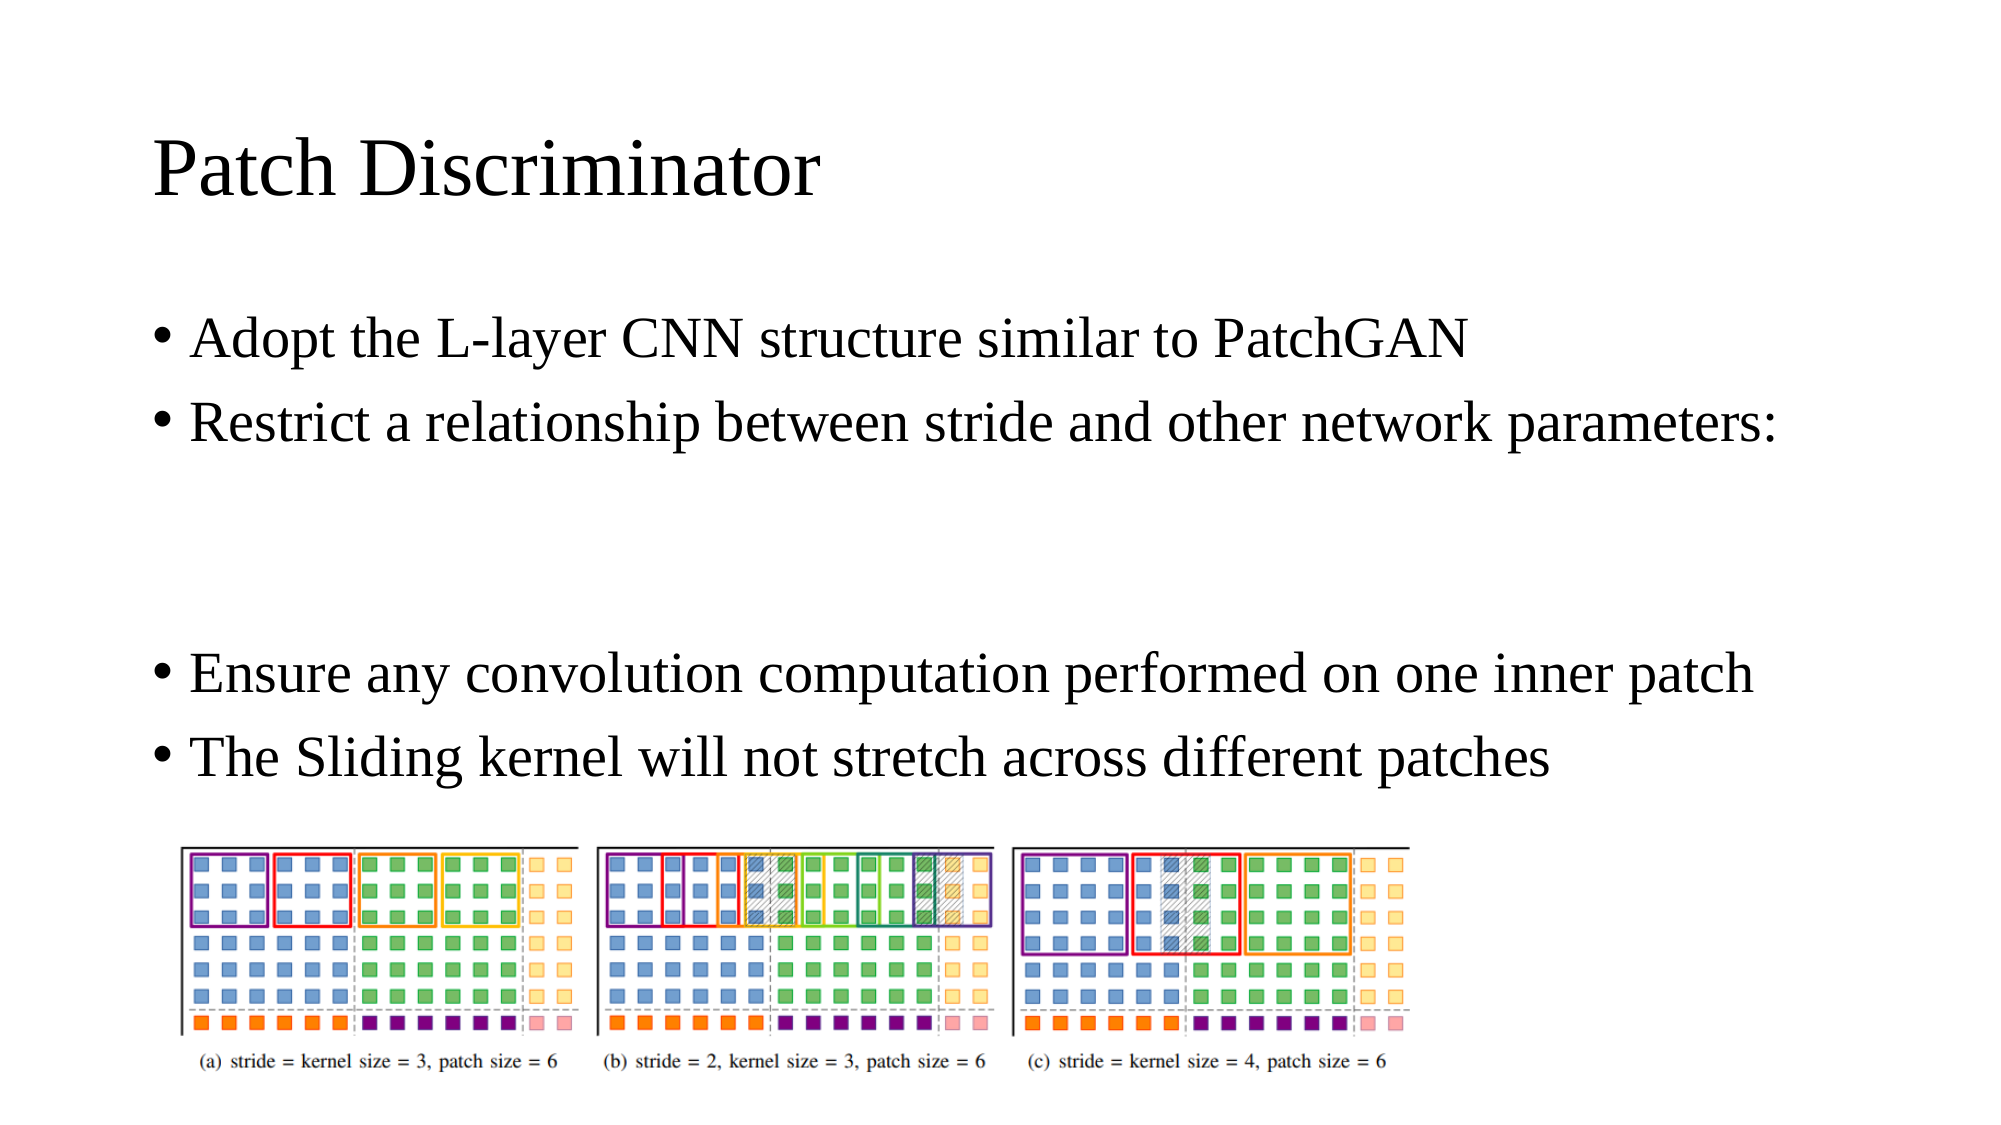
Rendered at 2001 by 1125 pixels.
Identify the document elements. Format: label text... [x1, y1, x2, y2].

title Patch Discriminator [137, 59, 1863, 278]
picture [163, 802, 1458, 1106]
